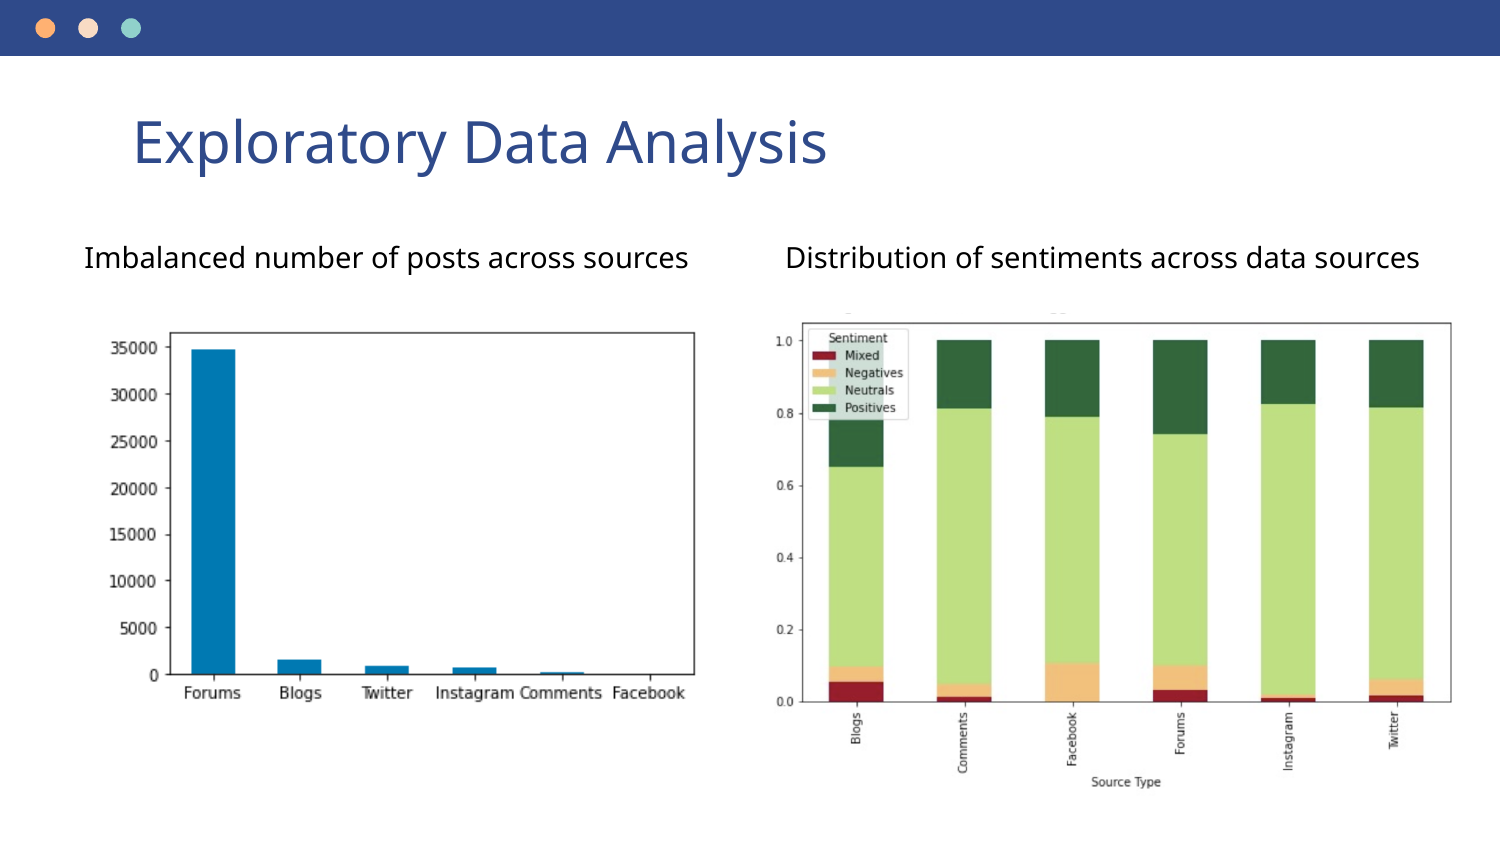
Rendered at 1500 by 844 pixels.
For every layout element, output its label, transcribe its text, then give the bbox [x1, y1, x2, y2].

text_box Distribution of sentiments across data sources [779, 223, 1480, 289]
text_box Imbalanced number of posts across sources [69, 223, 779, 289]
picture [753, 313, 1464, 800]
picture [101, 323, 726, 721]
title Exploratory Data Analysis [117, 90, 1383, 167]
